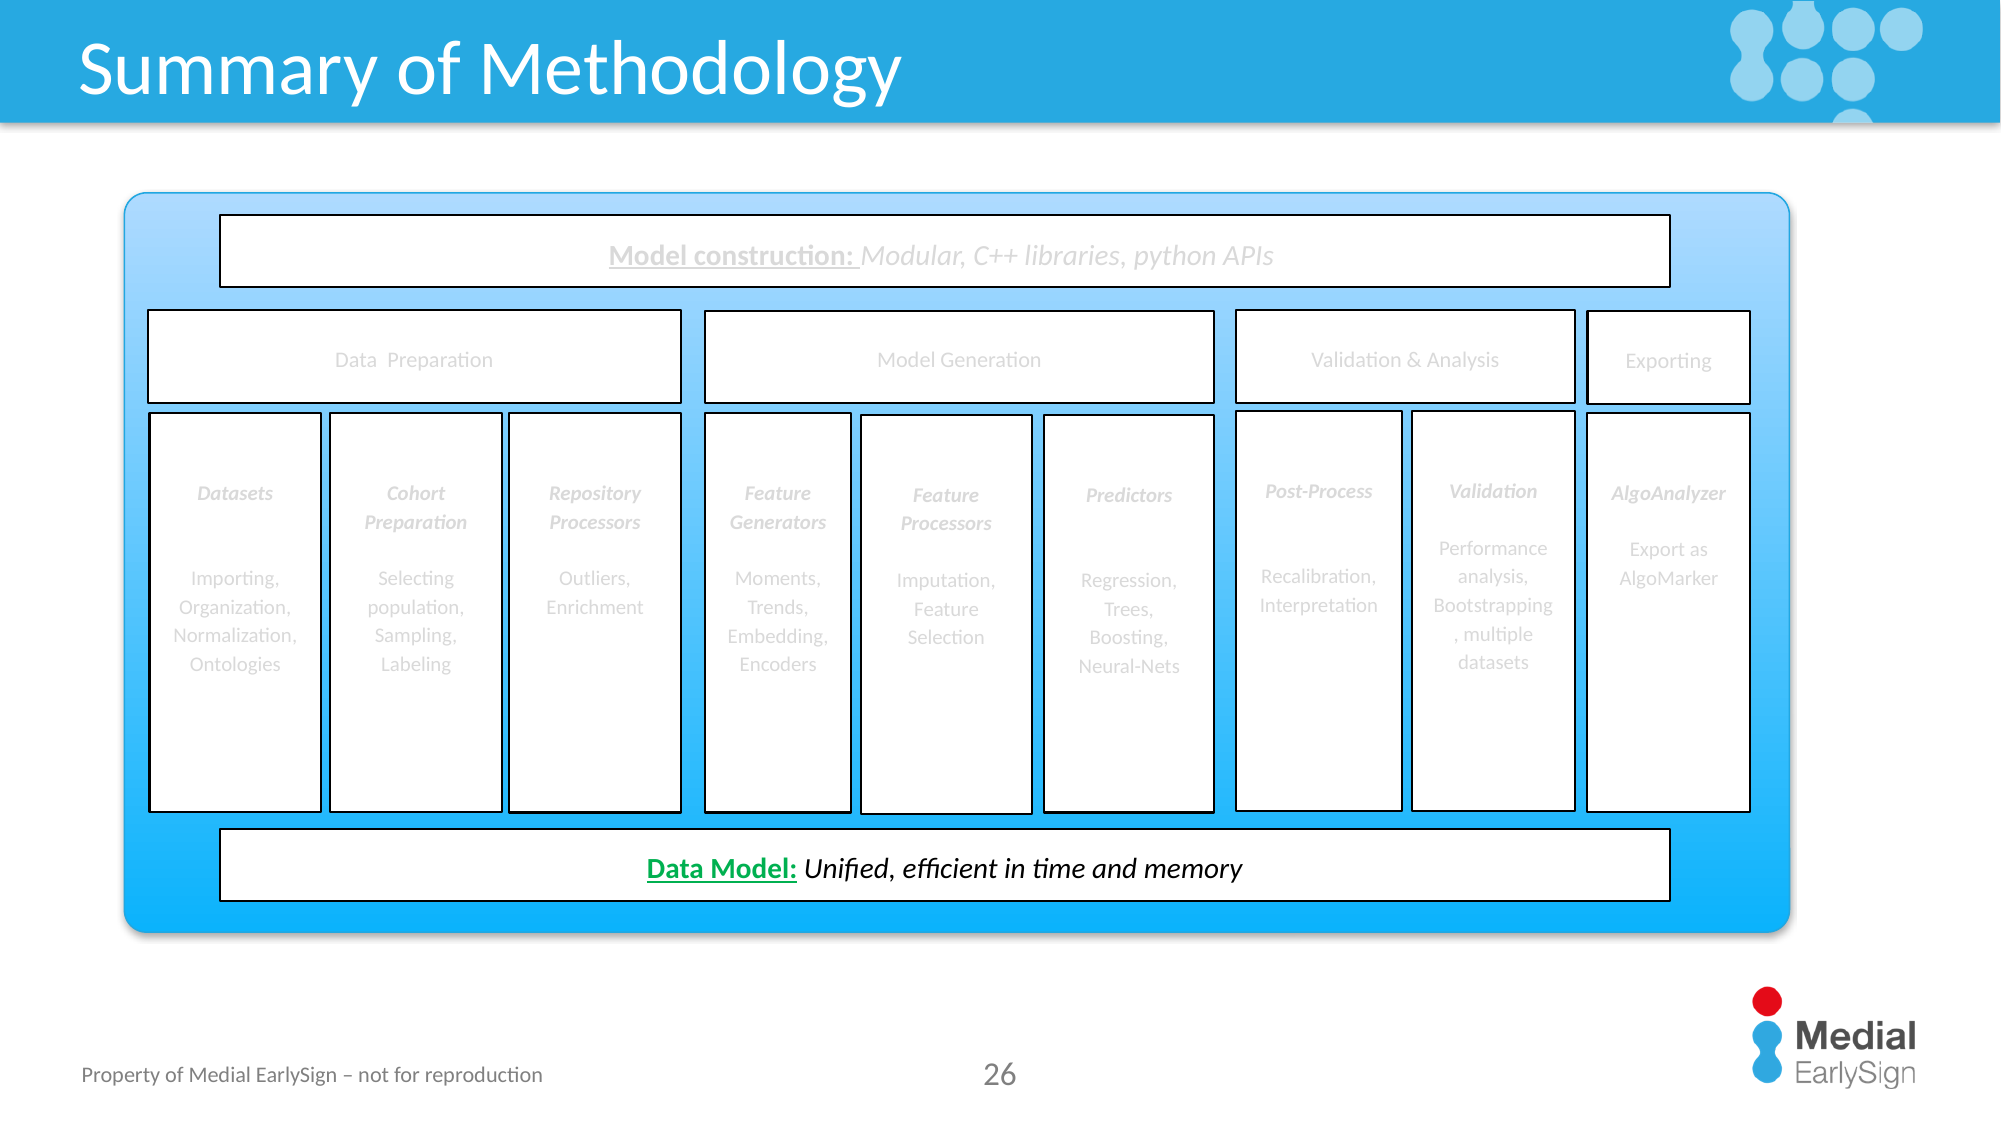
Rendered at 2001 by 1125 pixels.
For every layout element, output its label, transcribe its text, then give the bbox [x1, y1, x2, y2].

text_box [124, 192, 1790, 933]
picture [1730, 1, 1923, 123]
picture [1752, 986, 1915, 1089]
title Summary of Methodology [63, 8, 1729, 119]
